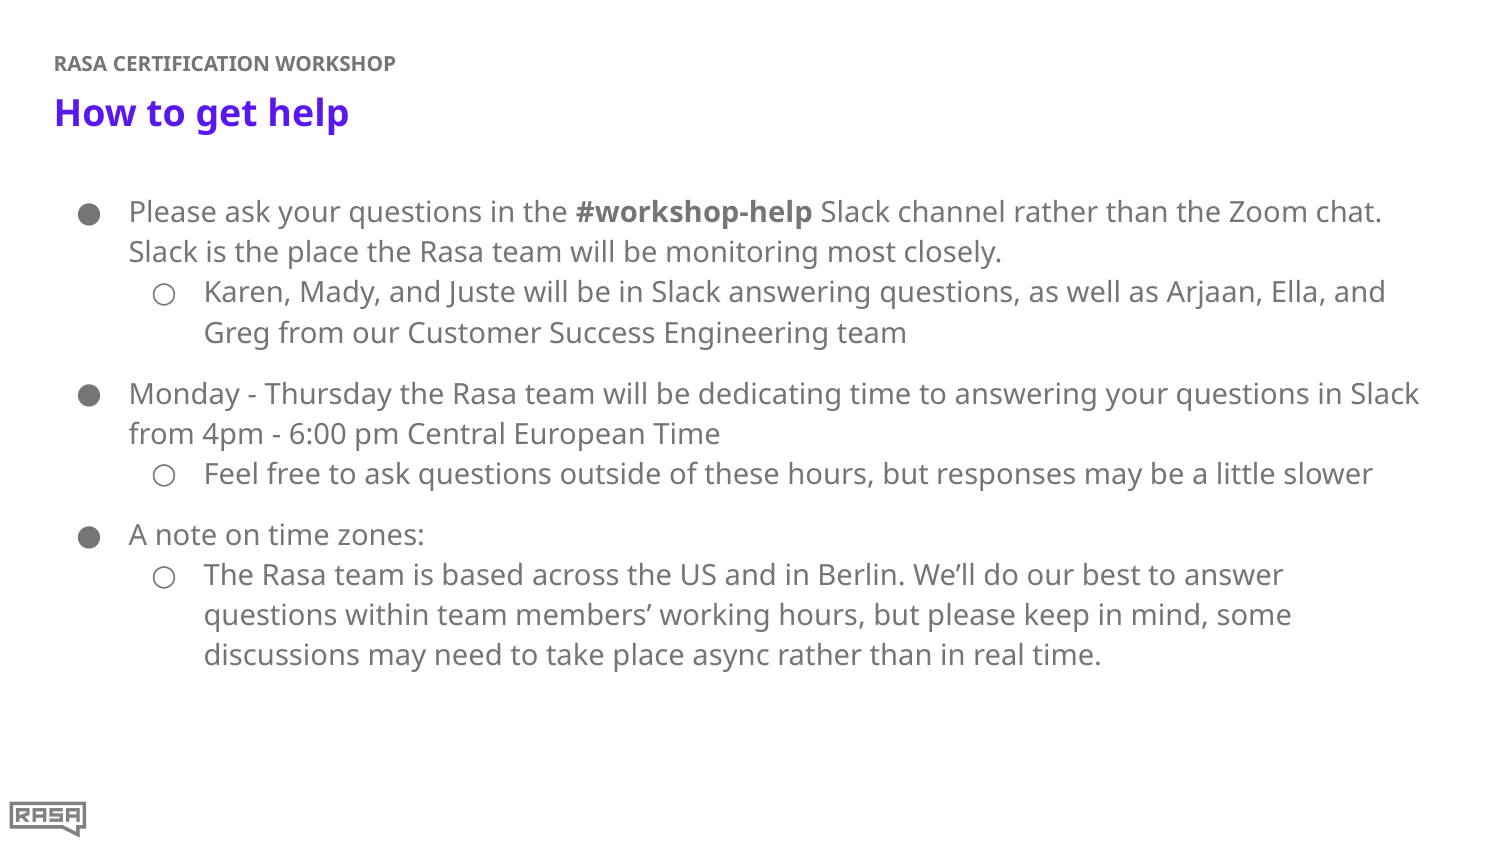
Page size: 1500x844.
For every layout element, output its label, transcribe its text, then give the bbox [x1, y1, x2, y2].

list Please ask your questions in the #workshop-help Slack channel rather than the Zoom chat. Slack is the place the Rasa team will be monitoring most closely. Karen, Mady, and Juste will be in Slack answering questions, as well as Arjaan, Ella, and Greg from our Customer Success Engineering team Monday - Thursday the Rasa team will be dedicating time to answering your questions in Slack from 4pm - 6:00 pm Central European Time Feel free to ask questions outside of these hours, but responses may be a little slower A note on time zones: The Rasa team is based across the US and in Berlin. We’ll do our best to answer questions within team members’ working hours, but please keep in mind, some discussions may need to take place async rather than in real time. [38, 173, 1437, 743]
title RASA CERTIFICATION WORKSHOP [38, 36, 1437, 90]
picture [8, 800, 88, 839]
title How to get help [38, 90, 1437, 173]
